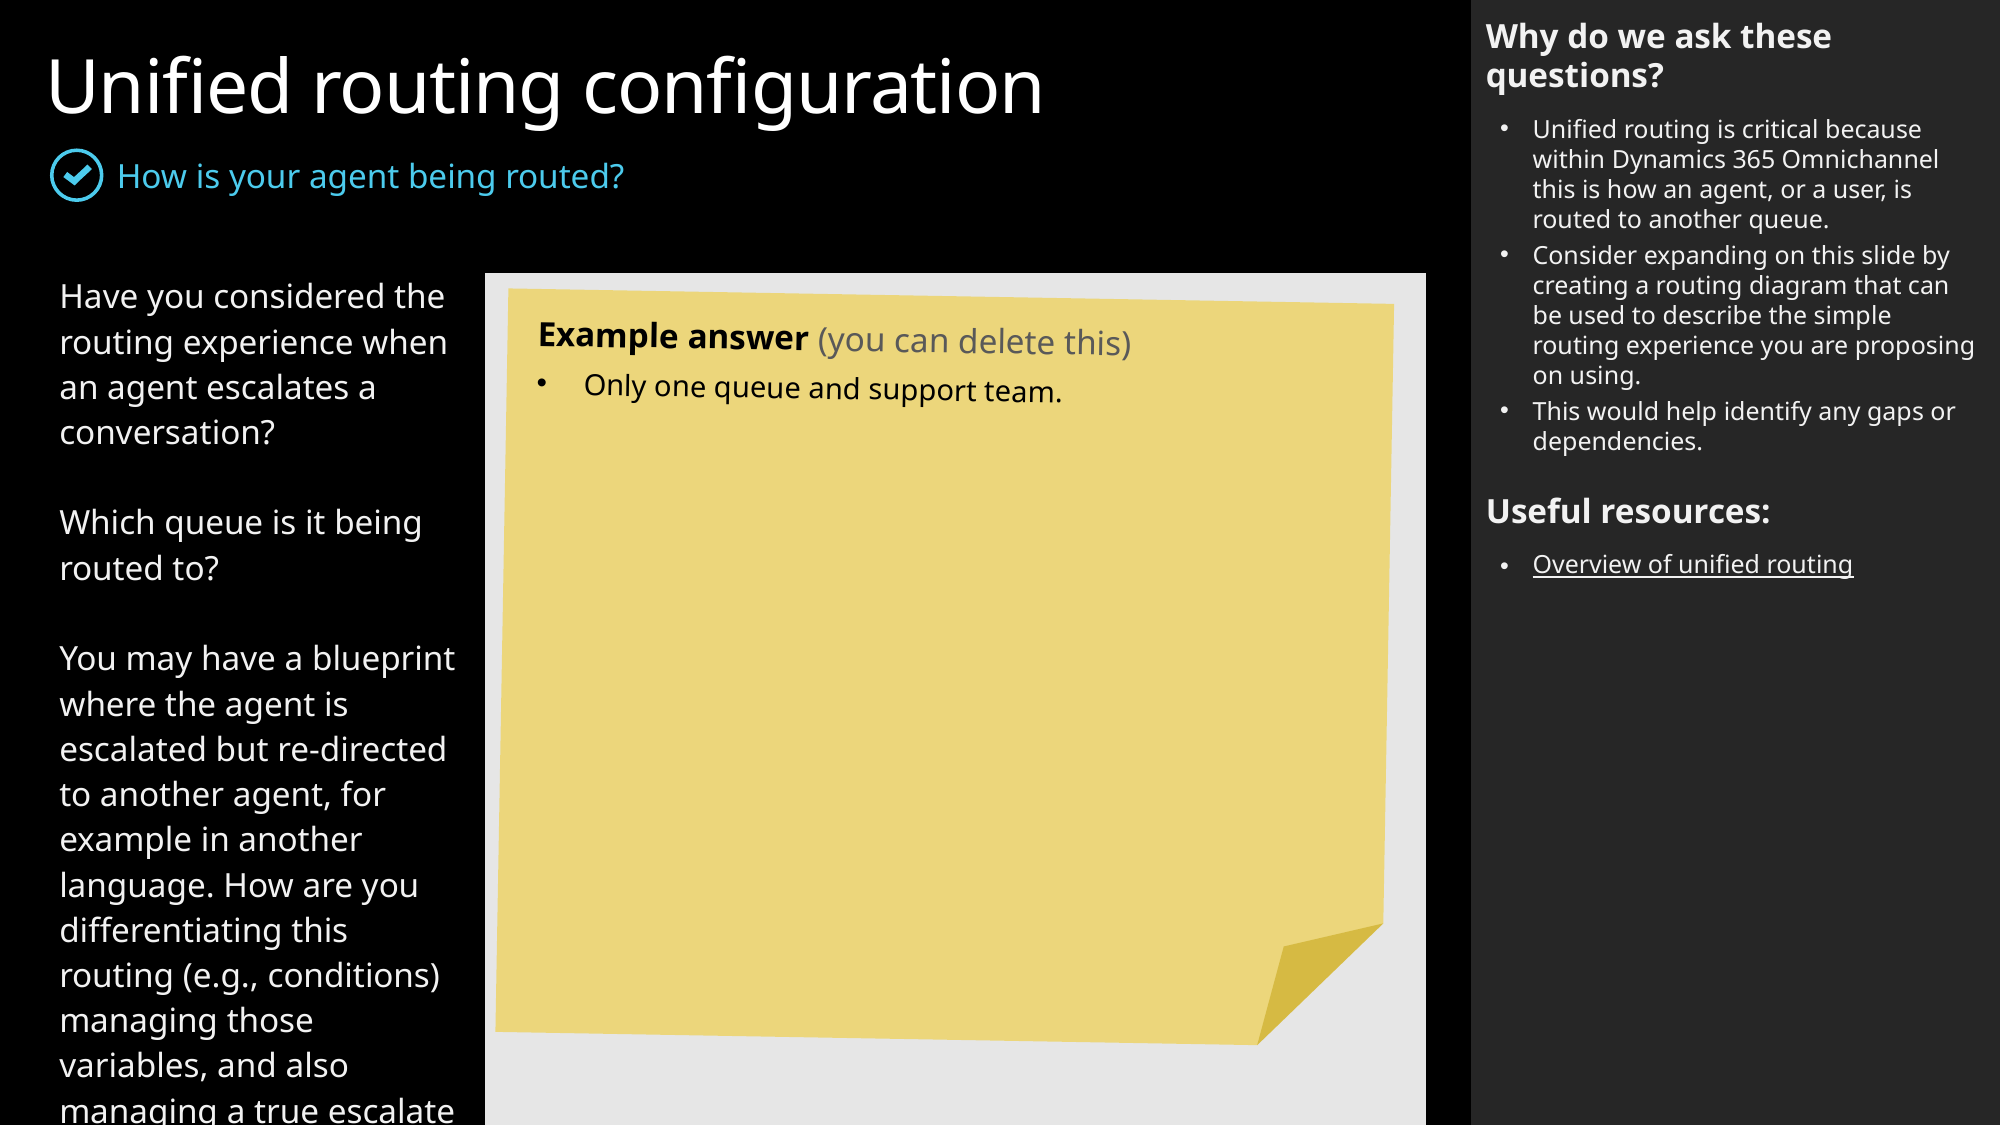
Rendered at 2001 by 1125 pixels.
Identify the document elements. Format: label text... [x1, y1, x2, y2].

table_header [485, 273, 1426, 1125]
list Why do we ask these questions? Unified routing is critical because within Dynamics 365 Omnichannel this is how an agent, or a user, is routed to another queue. Consider expanding on this slide by creating a routing diagram that can be used to describe the simple routing experience you are proposing on using. This would help identify any gaps or dependencies. Useful resources: Overview of unified routing [1471, 0, 2000, 530]
list Unified routing configuration [45, 38, 1427, 130]
list How is your agent being routed? [116, 155, 1427, 196]
table_header Have you considered the routing experience when an agent escalates a conversation? Which queue is it being routed to? You may have a blueprint where the agent is escalated but re-directed to another agent, for example in another language. How are you differentiating this routing (e.g., conditions) managing those variables, and also managing a true escalate to human experience? [59, 273, 485, 1125]
text_box Example answer (you can delete this) Only one queue and support team. [495, 288, 1395, 1046]
